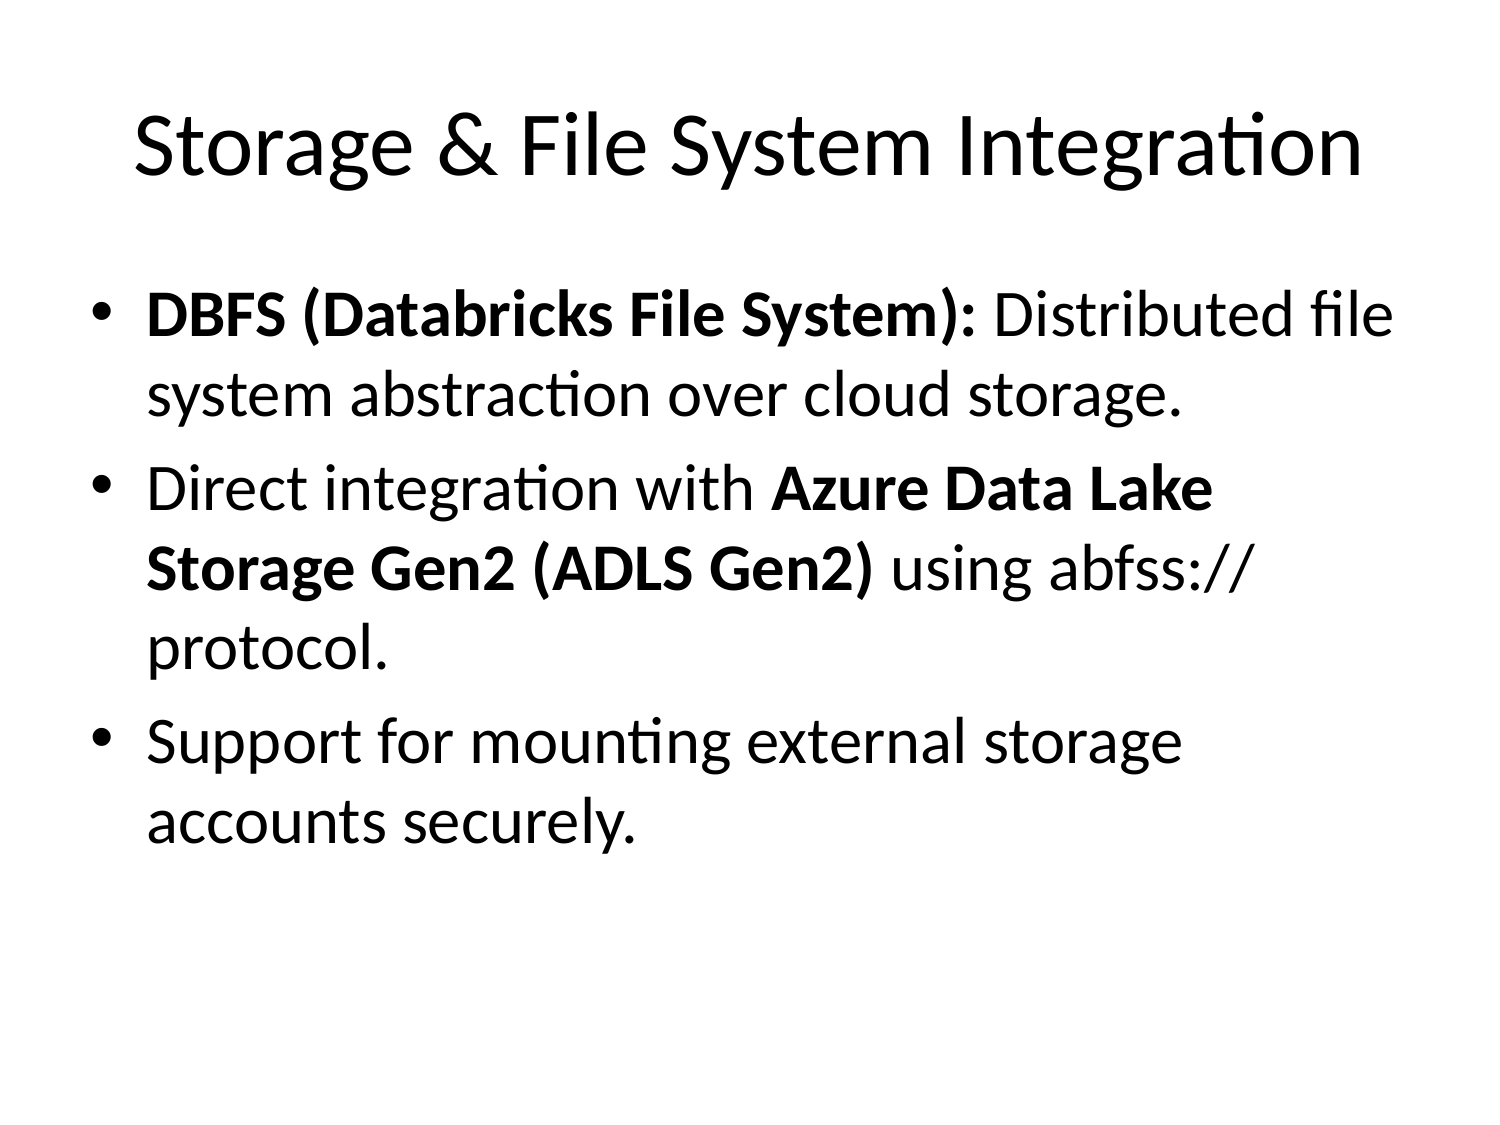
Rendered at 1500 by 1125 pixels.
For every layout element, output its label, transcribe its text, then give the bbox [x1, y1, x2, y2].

title Storage & File System Integration [75, 45, 1425, 233]
list DBFS (Databricks File System): Distributed file system abstraction over cloud storage. Direct integration with Azure Data Lake Storage Gen2 (ADLS Gen2) using abfss:// protocol. Support for mounting external storage accounts securely. [75, 262, 1425, 1005]
